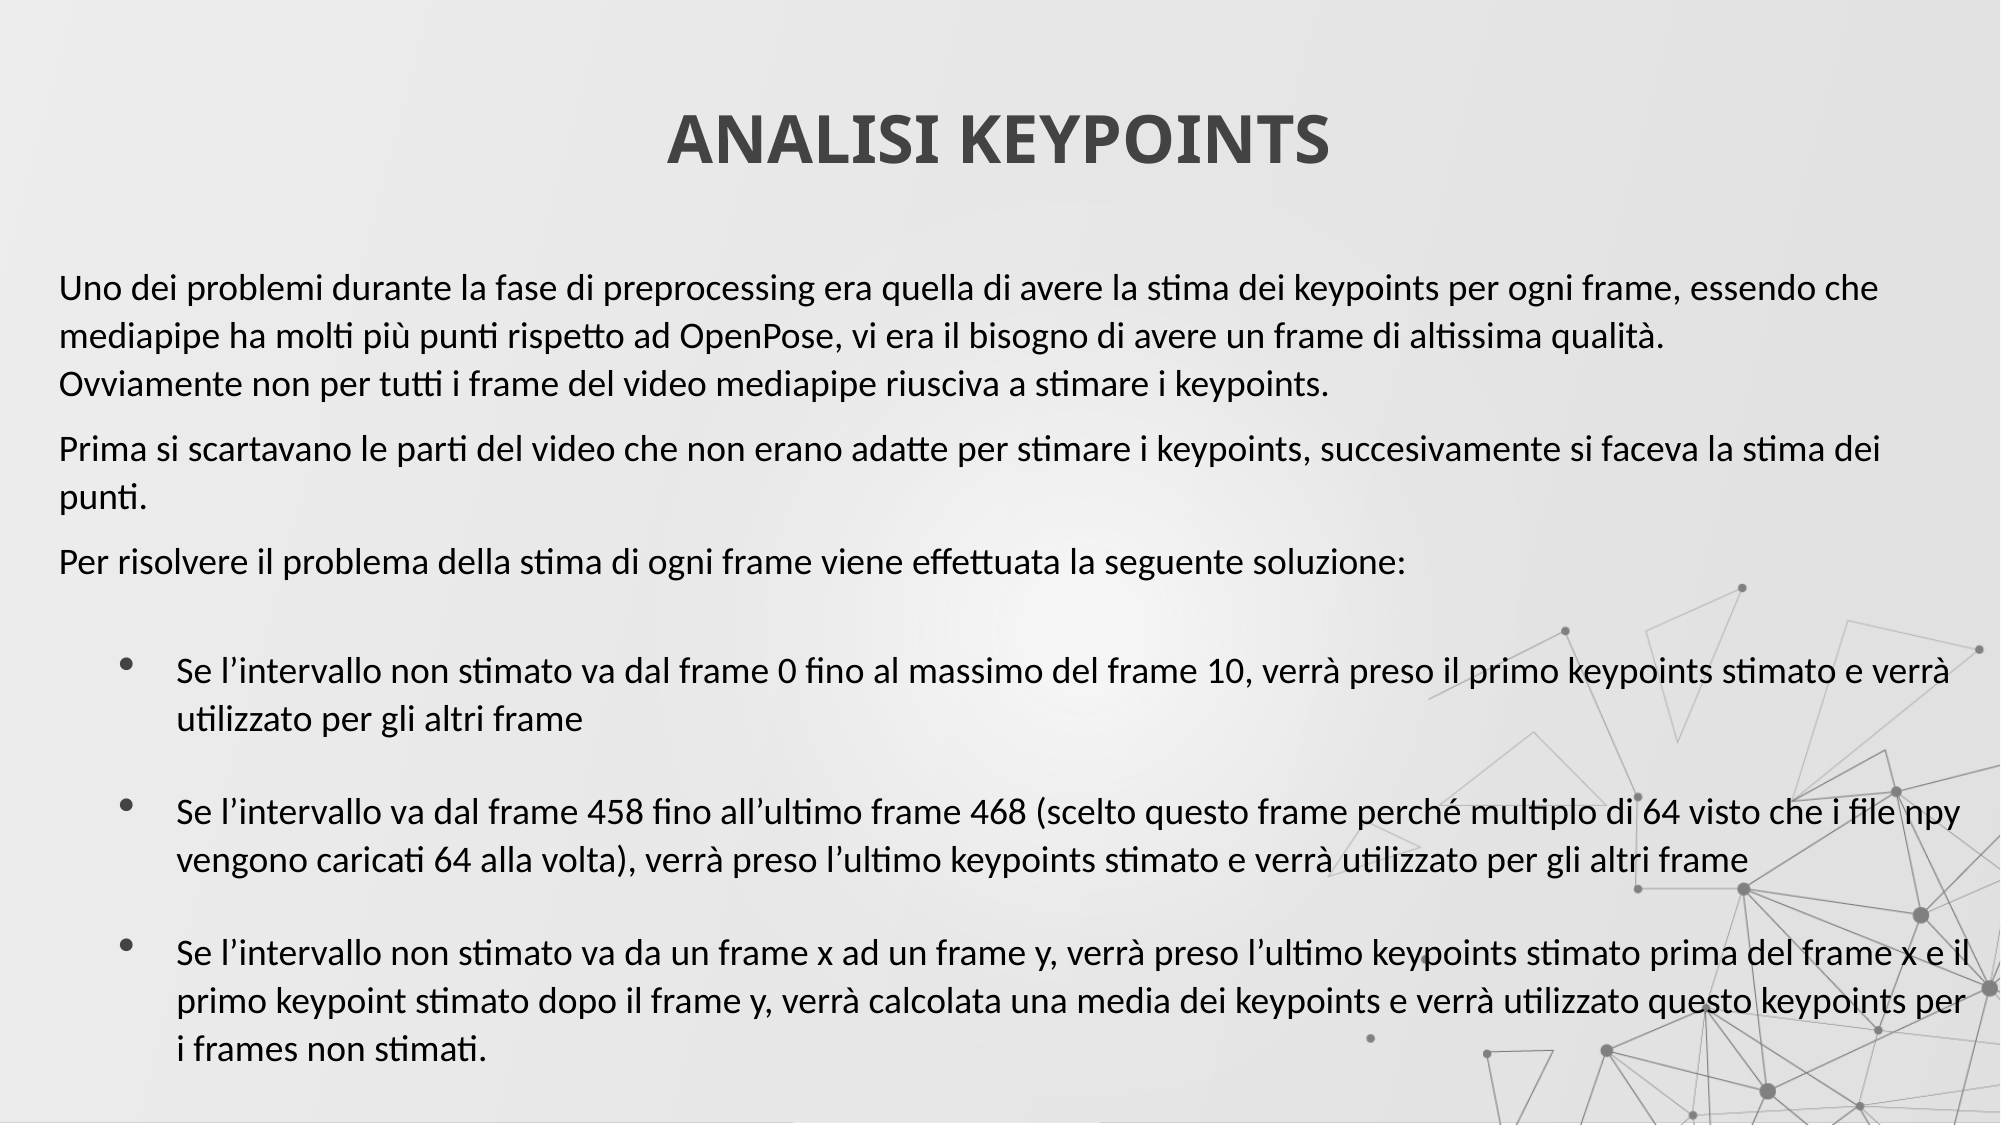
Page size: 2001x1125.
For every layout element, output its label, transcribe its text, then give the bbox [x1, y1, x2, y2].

picture [0, 0, 2001, 1125]
title ANALISI KEYPOINTS [429, 77, 1571, 285]
list Uno dei problemi durante la fase di preprocessing era quella di avere la stima dei keypoints per ogni frame, essendo che mediapipe ha molti più punti rispetto ad OpenPose, vi era il bisogno di avere un frame di altissima qualità. Ovviamente non per tutti i frame del video mediapipe riusciva a stimare i keypoints. Prima si scartavano le parti del video che non erano adatte per stimare i keypoints, succesivamente si faceva la stima dei punti. Per risolvere il problema della stima di ogni frame viene effettuata la seguente soluzione: Se l’intervallo non stimato va dal frame 0 fino al massimo del frame 10, verrà preso il primo keypoints stimato e verrà utilizzato per gli altri frame Se l’intervallo va dal frame 458 fino all’ultimo frame 468 (scelto questo frame perché multiplo di 64 visto che i file npy vengono caricati 64 alla volta), verrà preso l’ultimo keypoints stimato e verrà utilizzato per gli altri frame Se l’intervallo non stimato va da un frame x ad un frame y, verrà preso l’ultimo keypoints stimato prima del frame x e il primo keypoint stimato dopo il frame y, verrà calcolata una media dei keypoints e verrà utilizzato questo keypoints per i frames non stimati. [0, 239, 2000, 1125]
